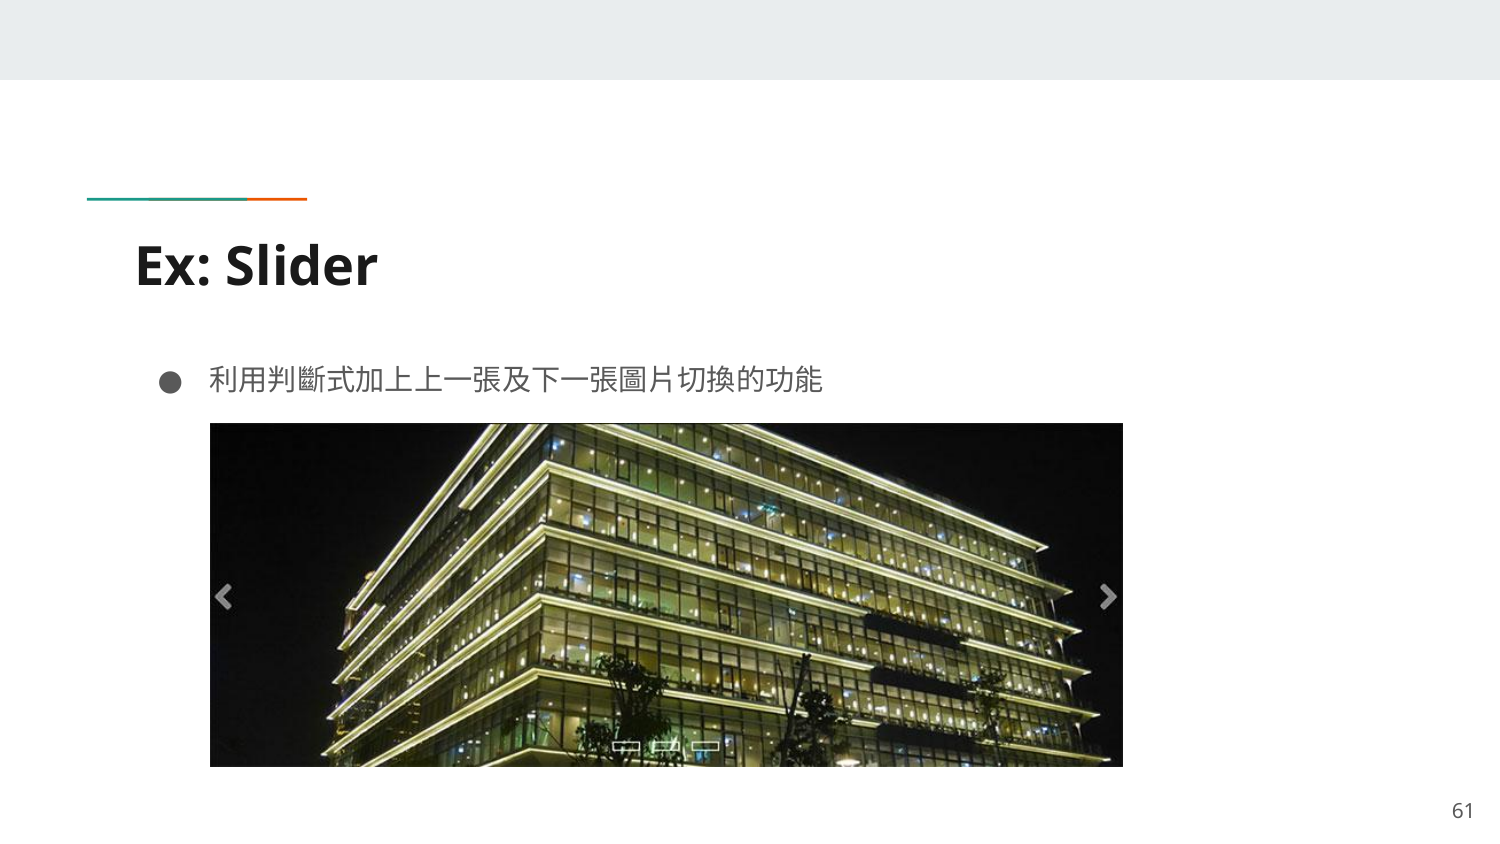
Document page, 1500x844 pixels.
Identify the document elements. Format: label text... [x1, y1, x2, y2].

list 利用判斷式加上上一張及下一張圖片切換的功能 [119, 341, 1420, 712]
picture [210, 423, 1123, 767]
title Ex: Slider [119, 216, 1381, 305]
slide_number ‹#› [1400, 779, 1491, 844]
